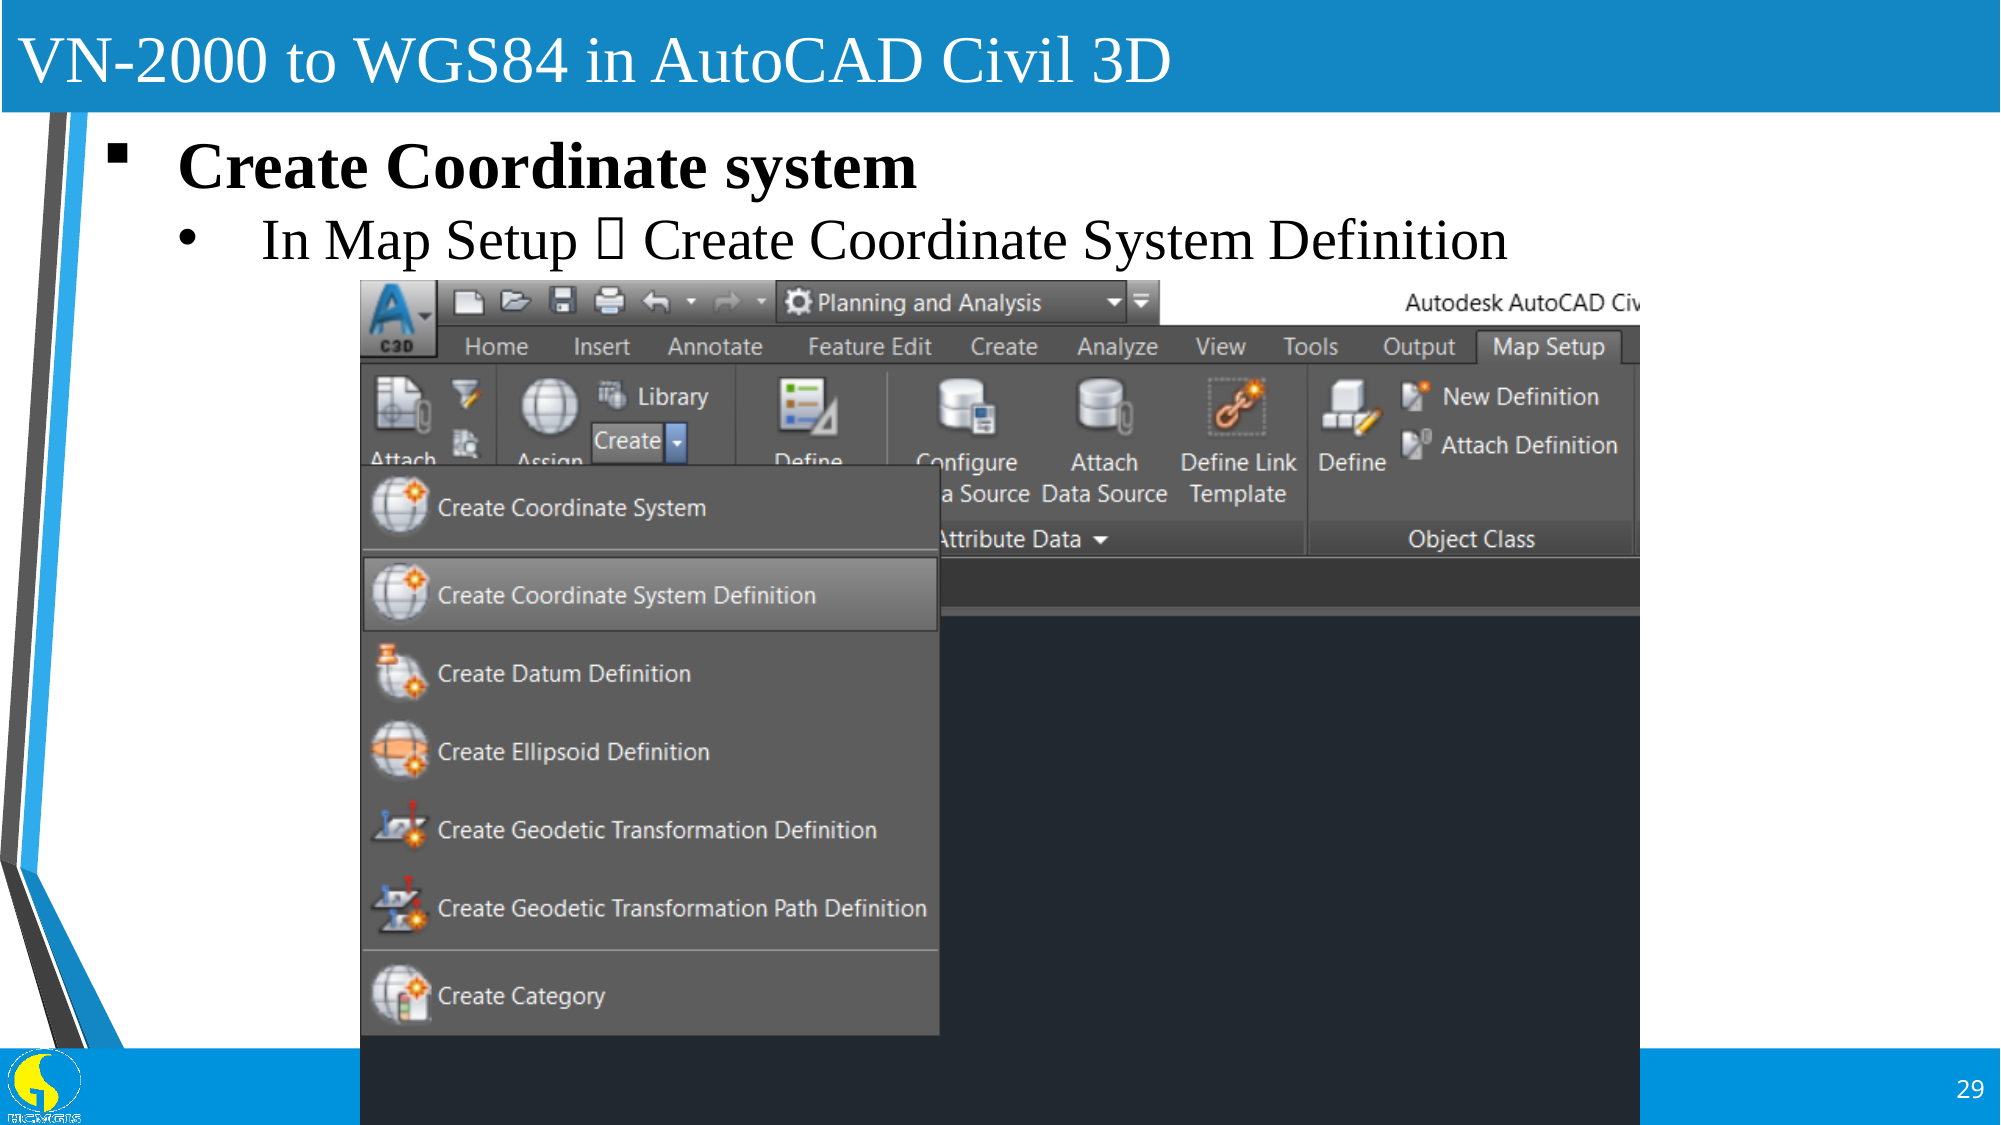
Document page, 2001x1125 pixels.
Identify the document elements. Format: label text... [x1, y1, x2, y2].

text_box VN-2000 to WGS84 in AutoCAD Civil 3D [2, 0, 2000, 113]
picture [15, 1055, 58, 1110]
text_box Create Coordinate system In Map Setup  Create Coordinate System Definition [87, 114, 2000, 279]
picture [359, 280, 1641, 1125]
slide_number 29 [1899, 1060, 2000, 1121]
